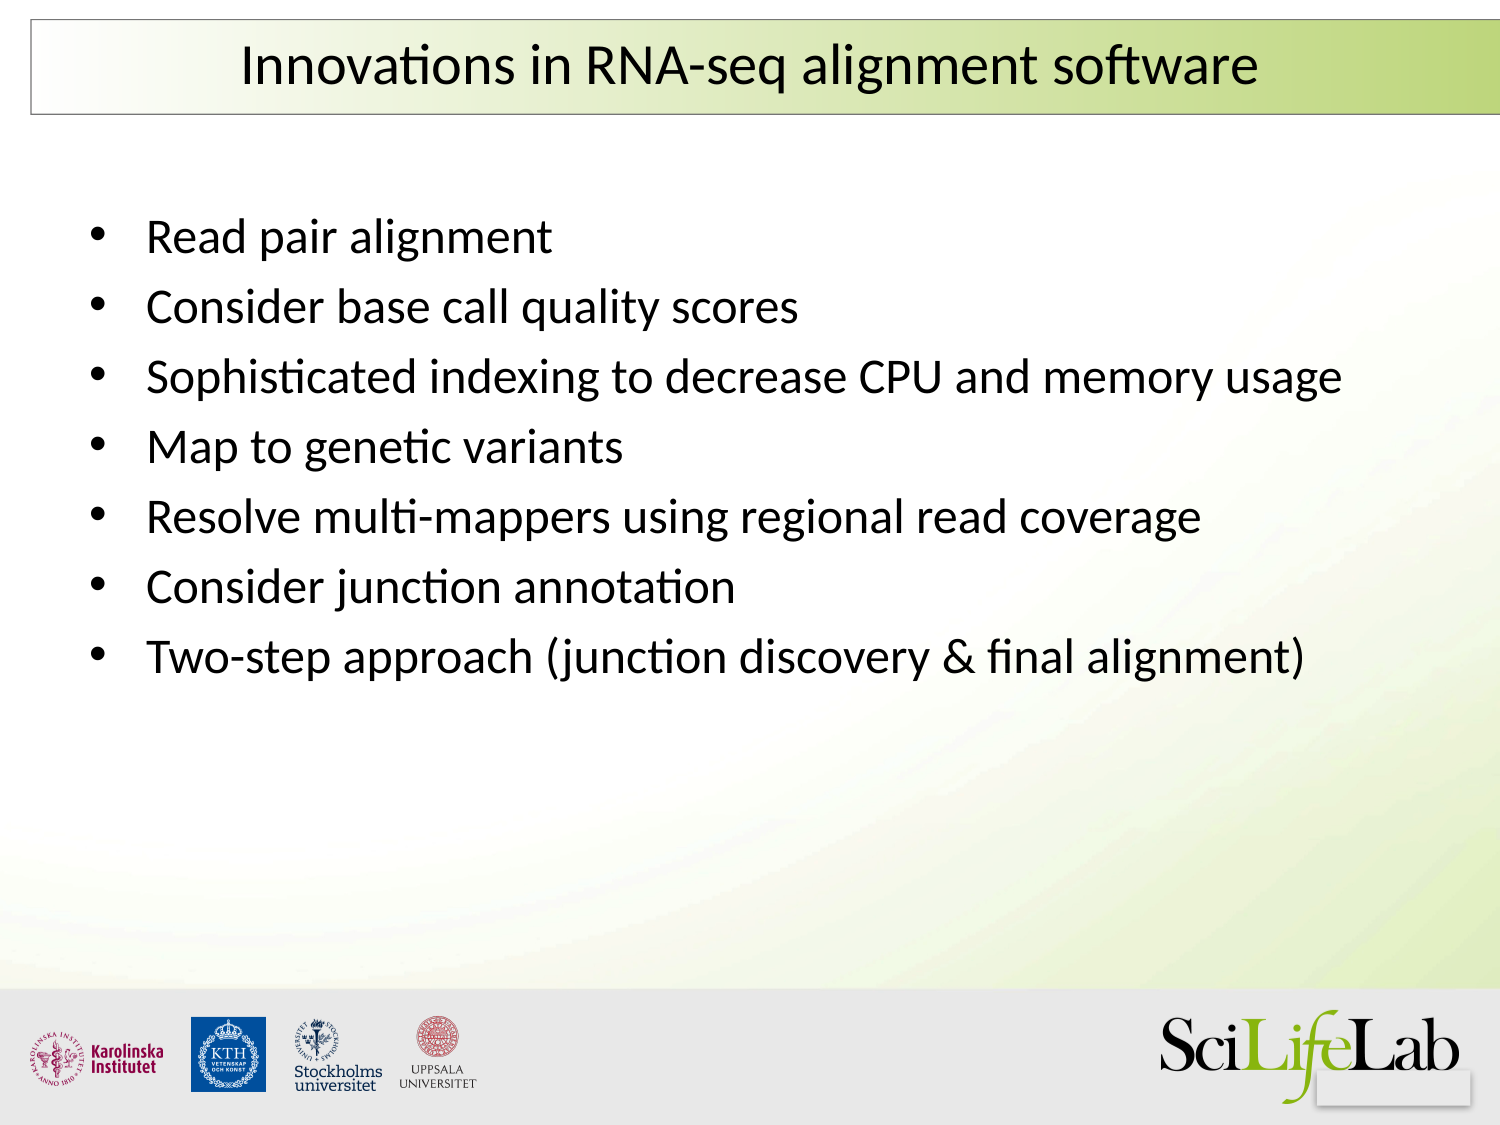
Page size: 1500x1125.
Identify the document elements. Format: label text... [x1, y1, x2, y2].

picture [0, 0, 1500, 1125]
list Read pair alignment Consider base call quality scores Sophisticated indexing to decrease CPU and memory usage Map to genetic variants Resolve multi-mappers using regional read coverage Consider junction annotation Two-step approach (junction discovery & final alignment) [75, 196, 1425, 1005]
title Innovations in RNA-seq alignment software [75, 19, 1425, 114]
